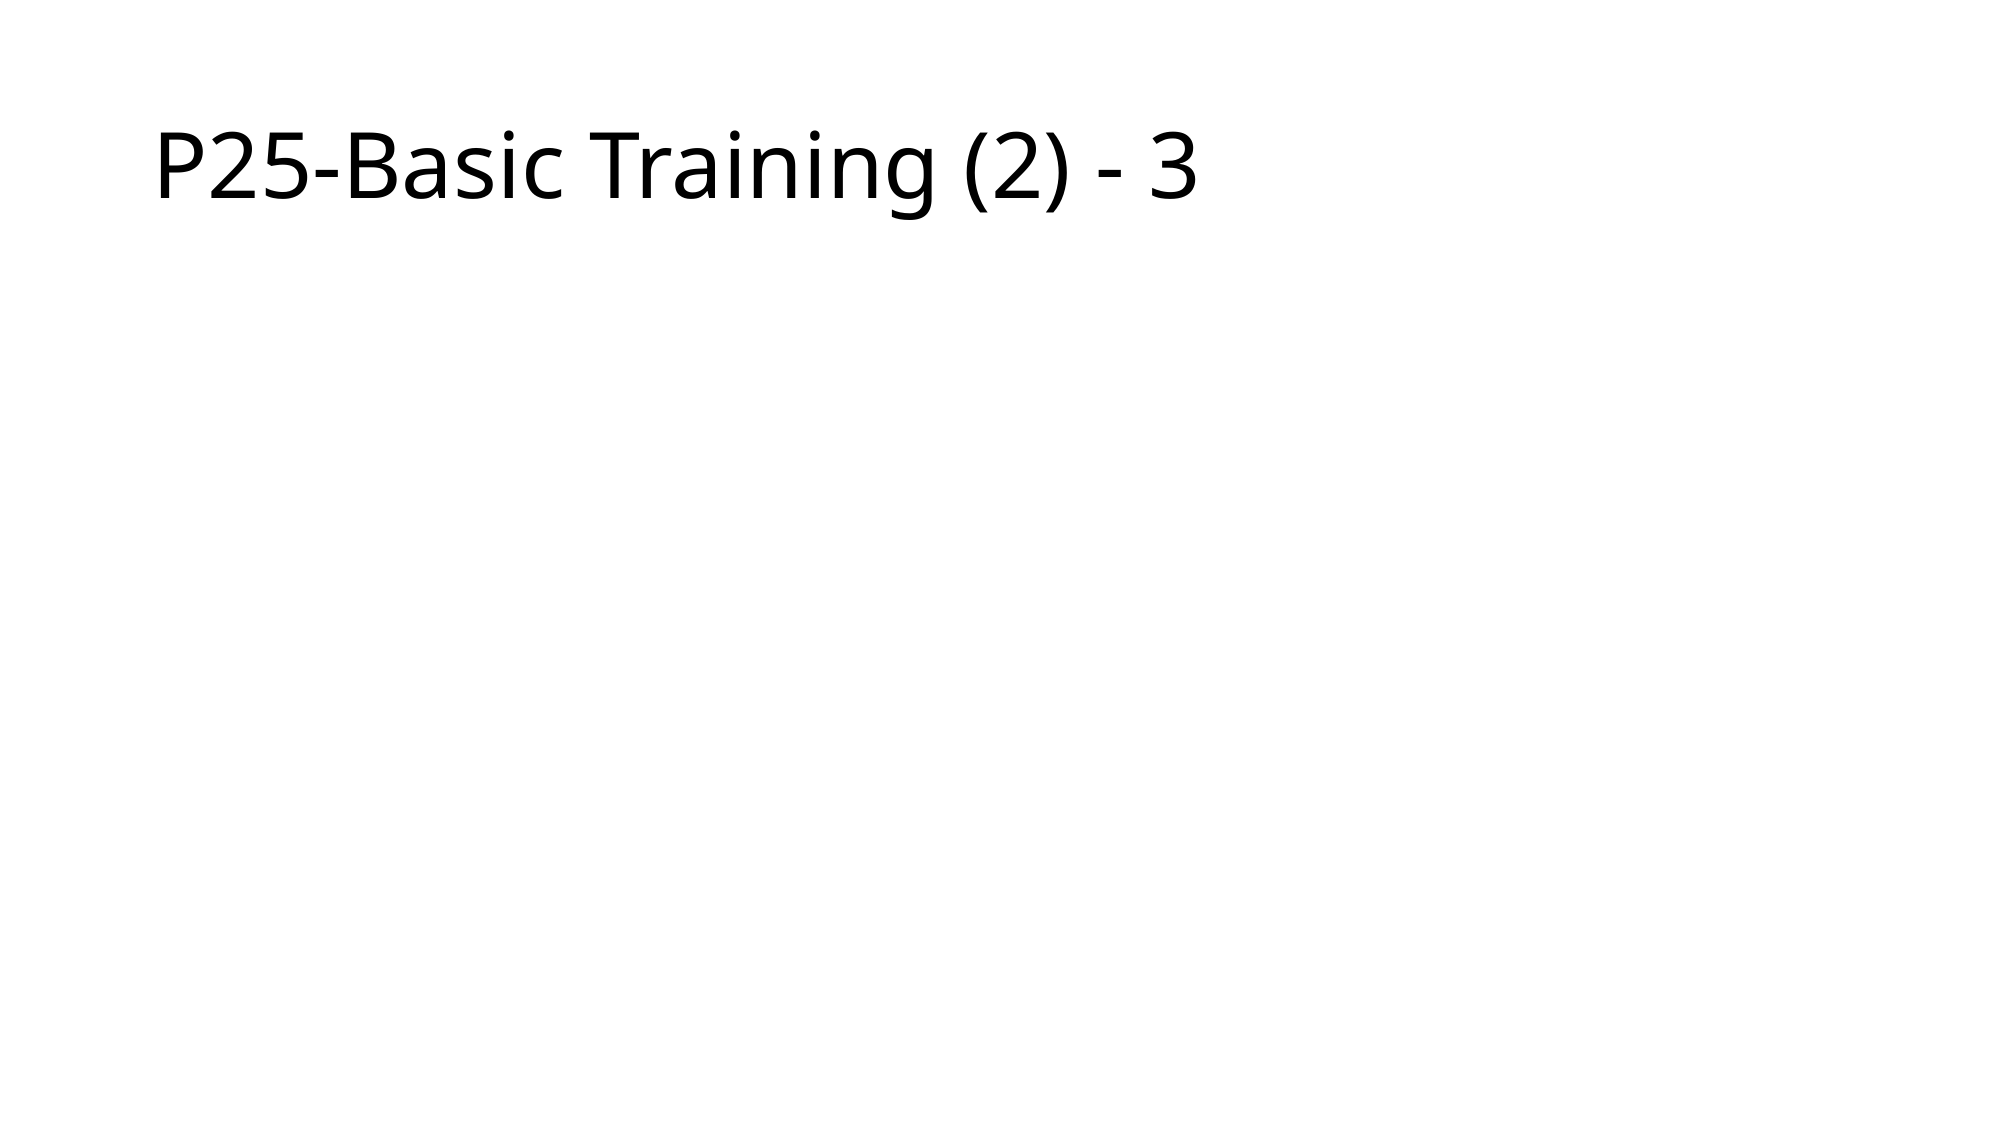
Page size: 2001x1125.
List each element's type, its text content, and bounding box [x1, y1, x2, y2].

title P25-Basic Training (2) - 3 [137, 59, 1863, 278]
